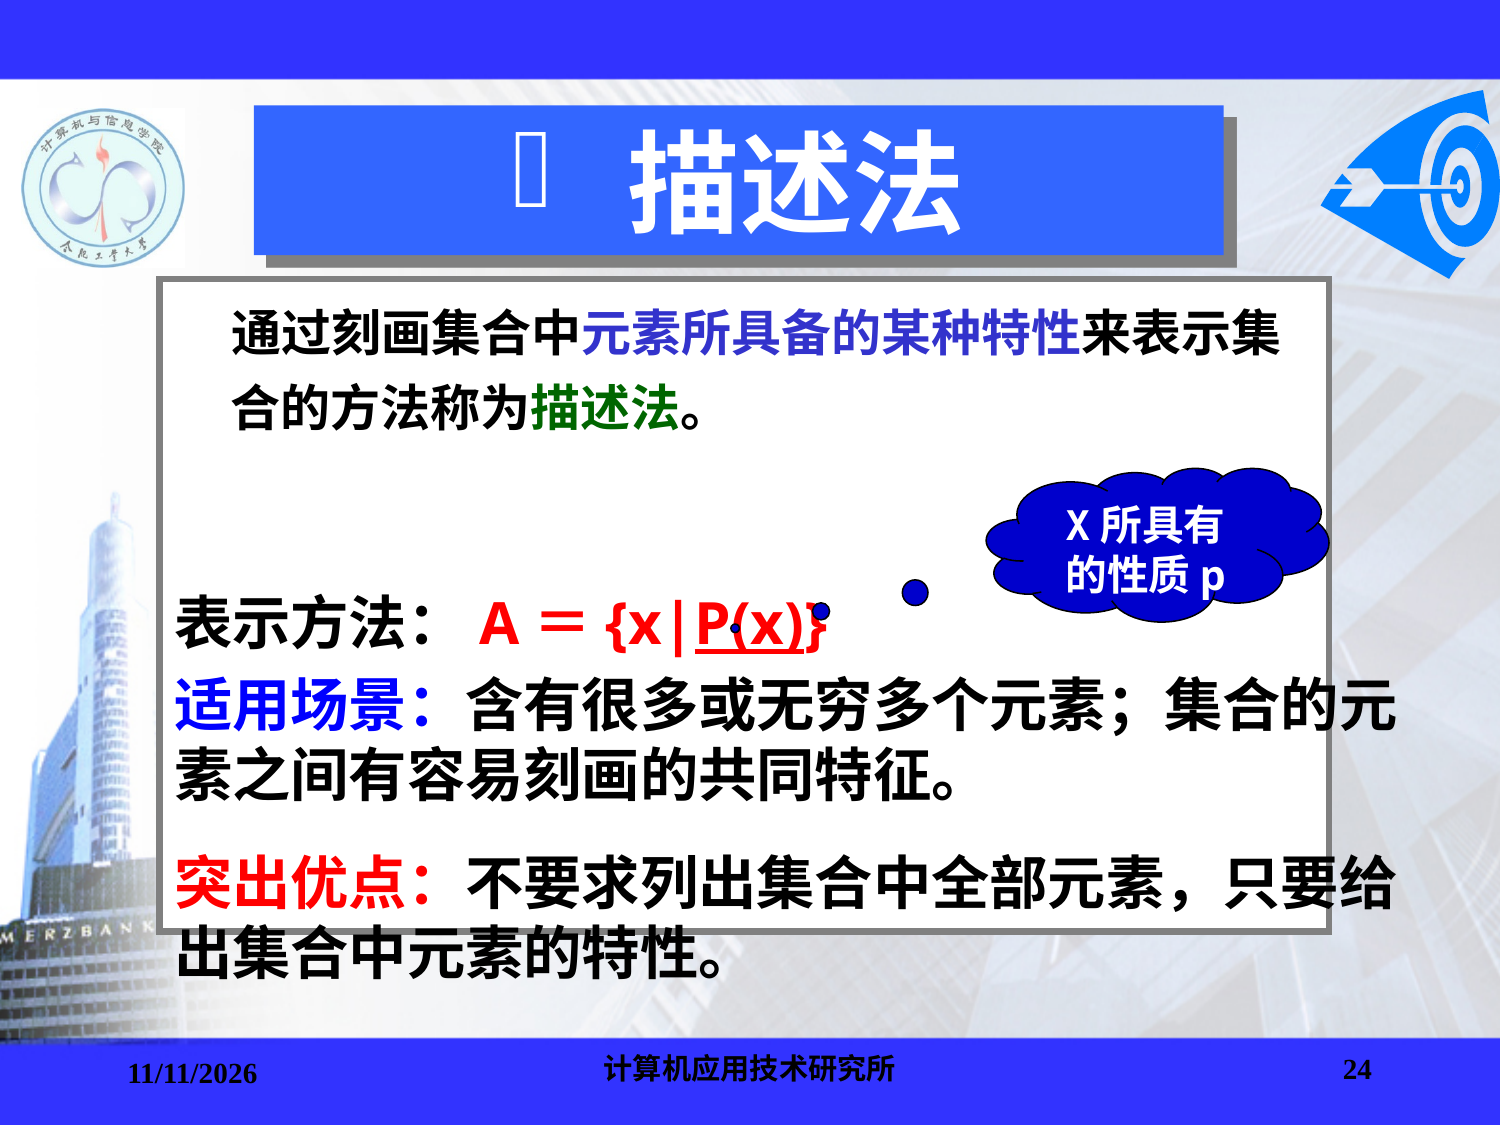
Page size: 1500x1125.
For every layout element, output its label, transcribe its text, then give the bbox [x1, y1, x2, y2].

footer 计算机应用技术研究所 [512, 1042, 988, 1118]
text_box 描述法 [253, 105, 1224, 256]
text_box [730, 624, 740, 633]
slide_number 24 [1074, 1042, 1388, 1118]
text_box X所具有的性质p [902, 579, 928, 606]
text_box 表示方法：A＝{x|P(x)} 适用场景：含有很多或无穷多个元素；集合的元素之间有容易刻画的共同特征。 突出优点：不要求列出集合中全部元素，只要给出集合中元素的特性。 [159, 579, 1436, 994]
text_box X所具有的性质p [986, 468, 1330, 623]
text_box X所具有的性质p [812, 602, 830, 620]
list 通过刻画集合中元素所具备的某种特性来表示集合的方法称为描述法。 [159, 278, 1329, 579]
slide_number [112, 1046, 425, 1122]
picture [0, 0, 1500, 1125]
